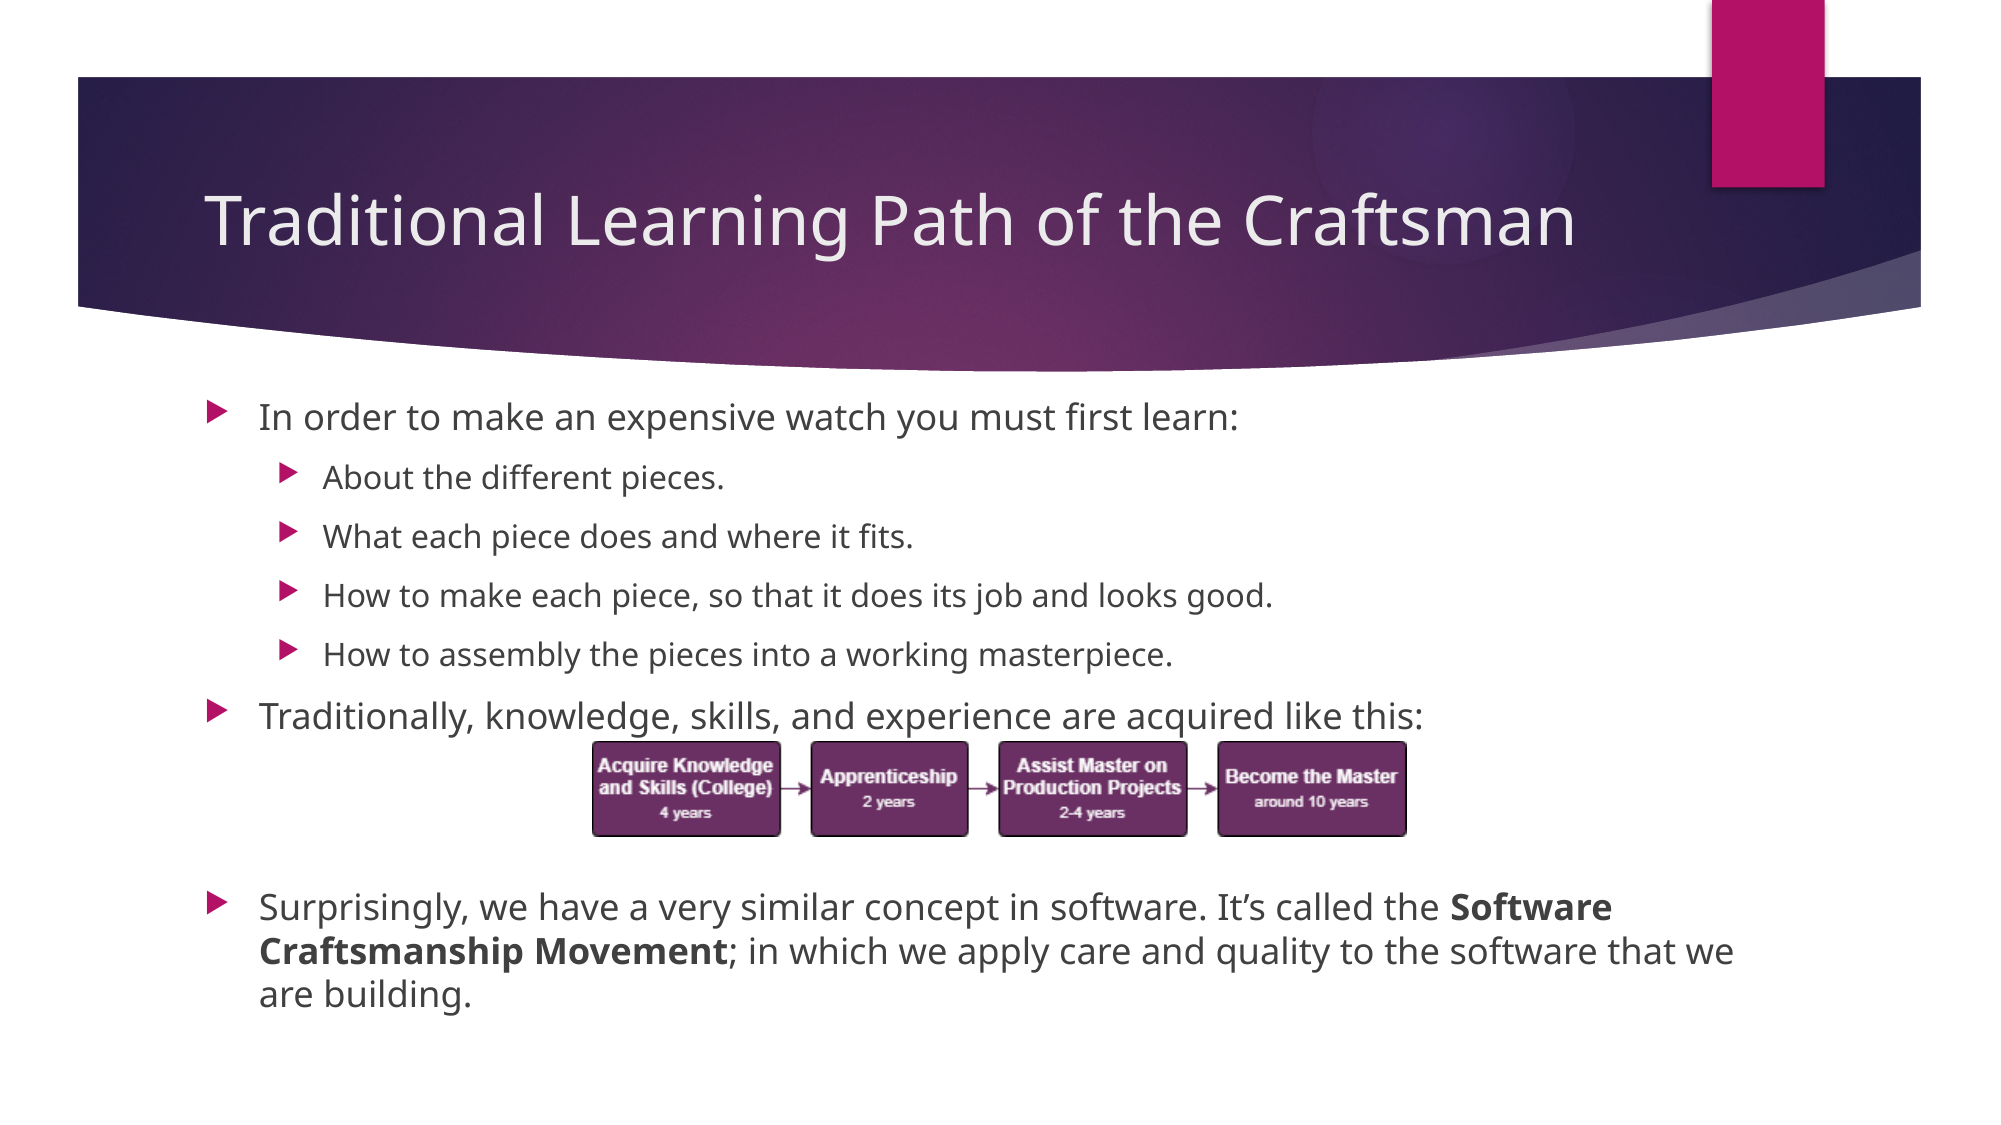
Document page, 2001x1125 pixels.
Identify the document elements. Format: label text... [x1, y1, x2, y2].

list In order to make an expensive watch you must first learn: About the different pieces. What each piece does and where it fits. How to make each piece, so that it does its job and looks good. How to assembly the pieces into a working masterpiece. Traditionally, knowledge, skills, and experience are acquired like this: Surprisingly, we have a very similar concept in software. It’s called the Software Craftsmanship Movement; in which we apply care and quality to the software that we are building. [189, 386, 1772, 1029]
picture [592, 741, 1408, 838]
title Traditional Learning Path of the Craftsman [189, 159, 1627, 276]
